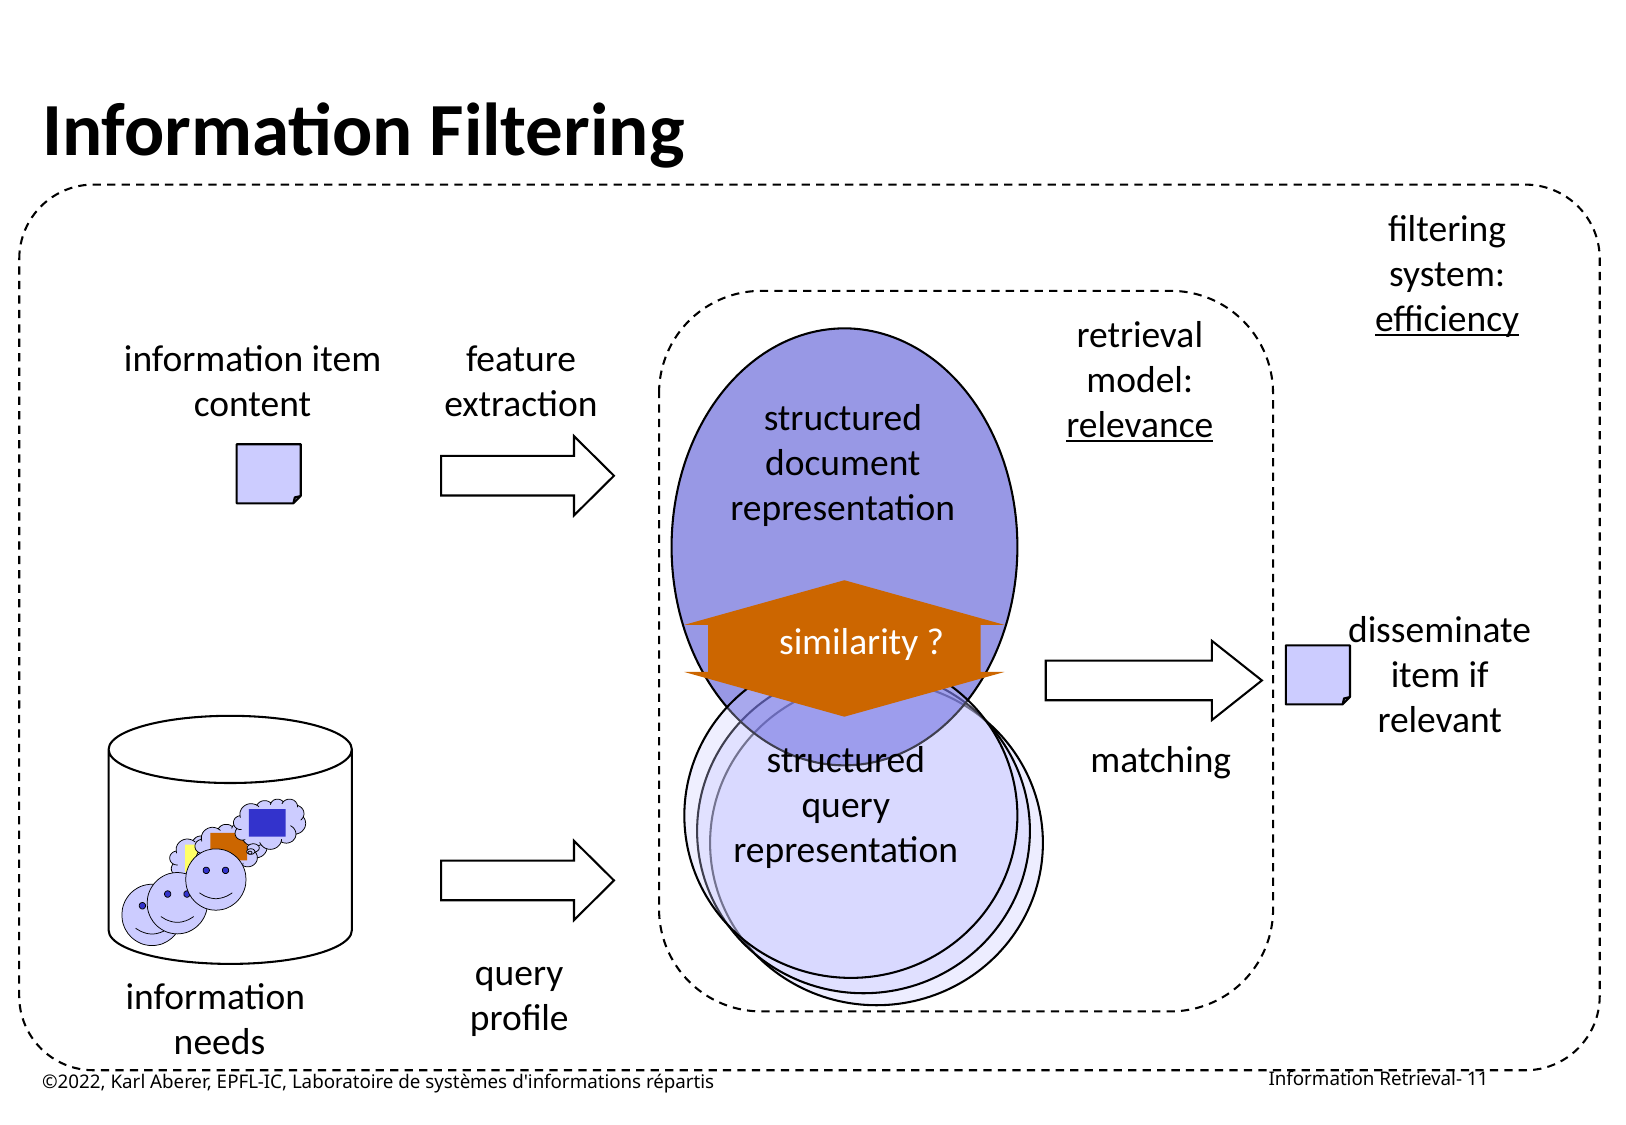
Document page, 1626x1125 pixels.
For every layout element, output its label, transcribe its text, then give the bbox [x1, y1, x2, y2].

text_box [185, 798, 307, 912]
title Information Filtering [27, 50, 1504, 200]
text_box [146, 822, 269, 935]
footer ©2022, Karl Aberer, EPFL-IC, Laboratoire de systèmes d'informations répartis [26, 1062, 1071, 1101]
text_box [121, 833, 243, 947]
text_box [19, 184, 1600, 1071]
text_box filtering system: efficiency [1359, 196, 1535, 347]
text_box [1285, 645, 1351, 705]
